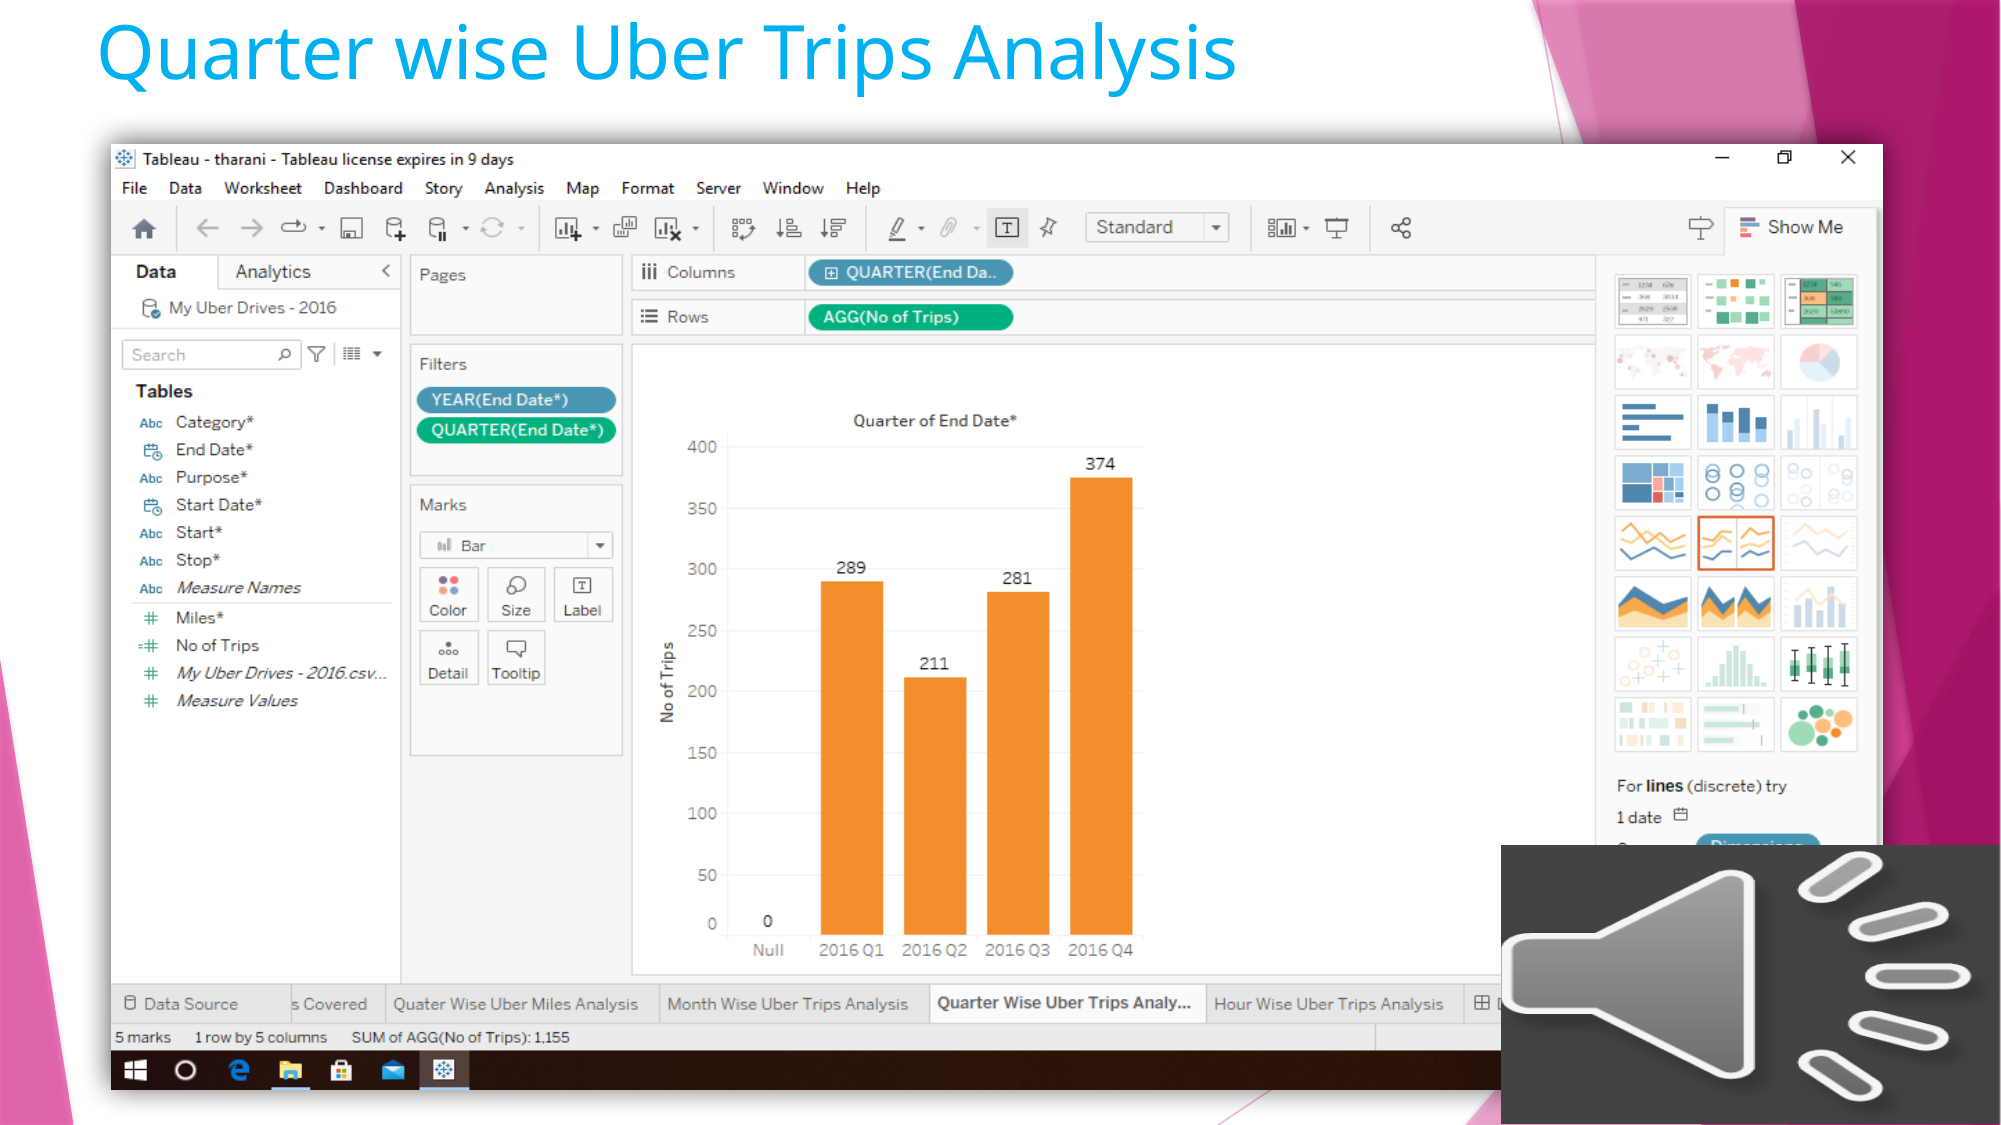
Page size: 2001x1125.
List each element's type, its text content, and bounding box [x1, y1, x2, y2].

picture [111, 144, 2000, 1125]
title Quarter wise Uber Trips Analysis [62, 0, 1788, 167]
